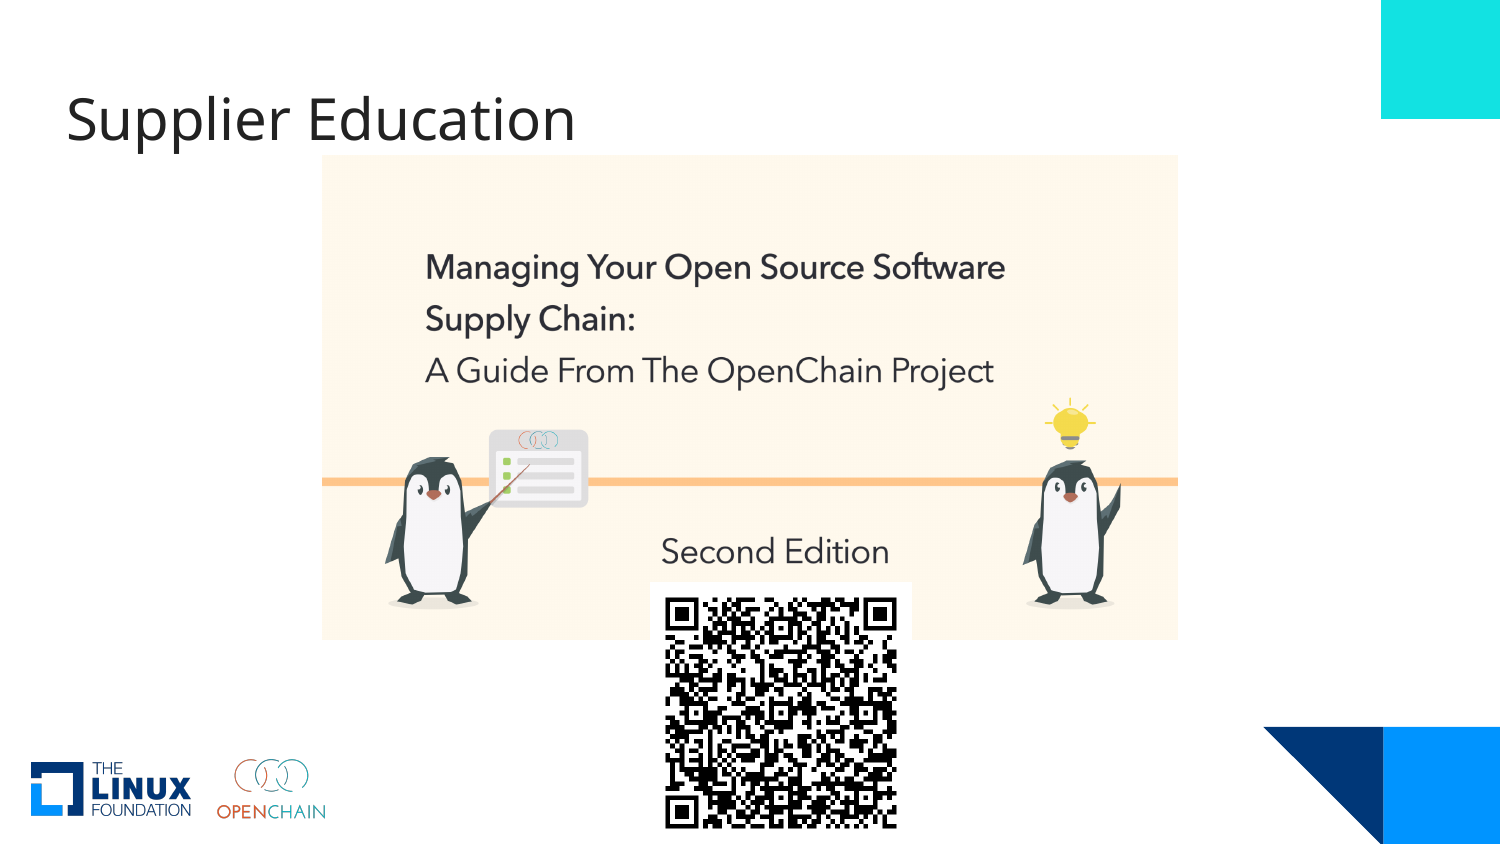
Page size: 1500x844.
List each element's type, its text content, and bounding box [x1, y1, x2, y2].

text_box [322, 155, 1178, 844]
picture [215, 757, 322, 821]
title Supplier Education [51, 67, 1449, 167]
picture [31, 762, 191, 816]
